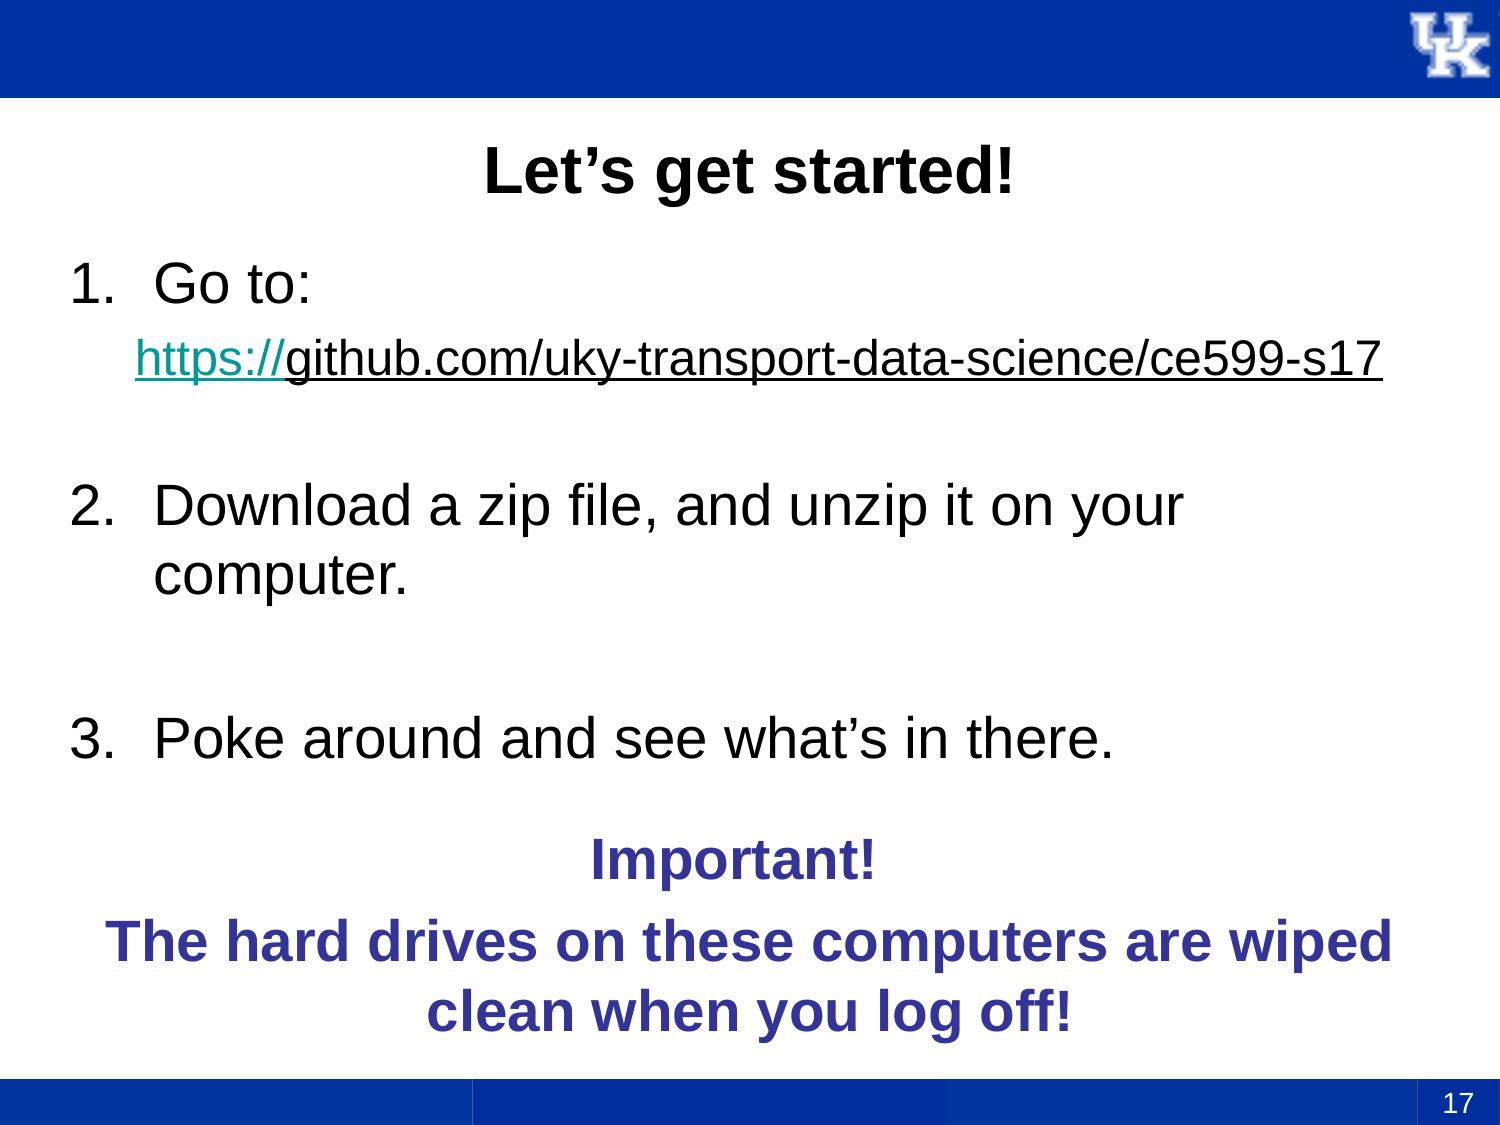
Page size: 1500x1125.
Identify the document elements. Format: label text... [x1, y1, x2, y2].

slide_number 17 [1417, 1079, 1500, 1125]
text_box Important! The hard drives on these computers are wiped clean when you log off! [54, 813, 1447, 1060]
picture [0, 0, 1500, 98]
list Go to: https://github.com/uky-transport-data-science/ce599-s17 Download a zip file, and unzip it on your computer. Poke around and see what’s in there. [53, 237, 1448, 1040]
title Let’s get started! [53, 119, 1448, 209]
